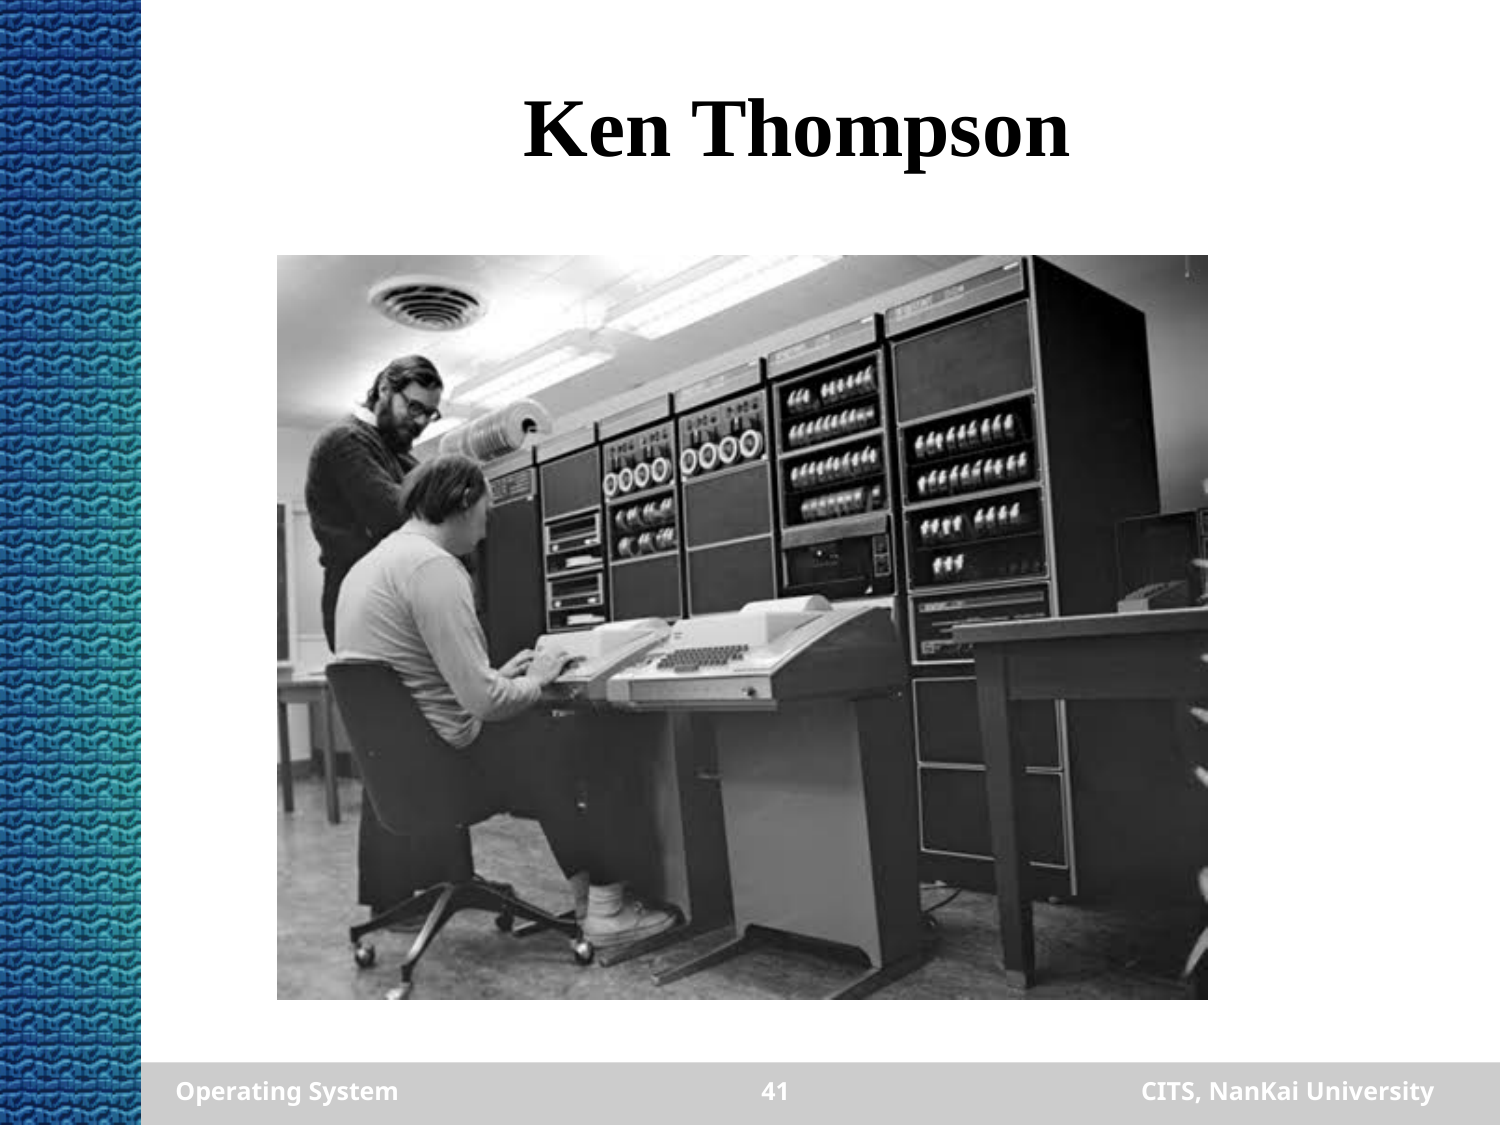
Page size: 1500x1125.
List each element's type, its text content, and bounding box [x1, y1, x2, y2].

picture [277, 255, 1208, 1000]
footer CITS, NanKai University [974, 1067, 1451, 1118]
title Ken Thompson [159, 50, 1436, 197]
slide_number Operating System [160, 1067, 574, 1118]
picture [0, 0, 141, 1125]
slide_number 41 [600, 1067, 951, 1118]
